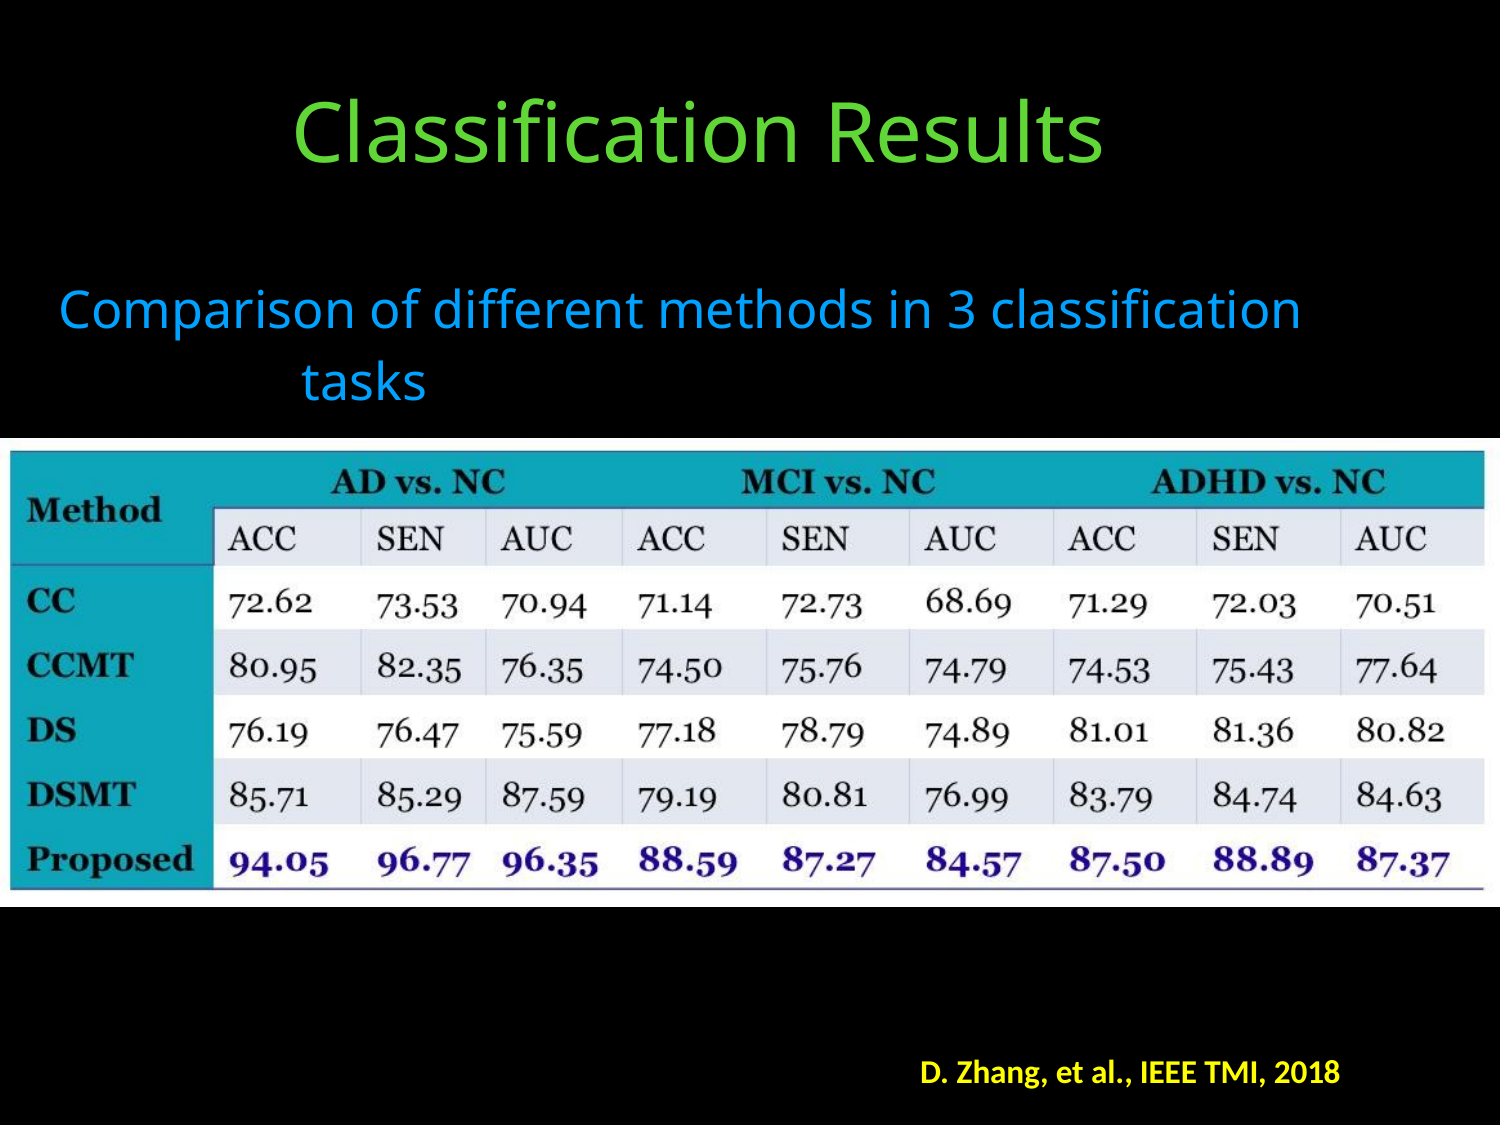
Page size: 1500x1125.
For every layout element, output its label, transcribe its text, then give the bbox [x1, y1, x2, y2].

picture [0, 438, 1500, 907]
text_box Comparison of different methods in 3 classification tasks [56, 265, 1500, 411]
title Classification Results [289, 77, 1211, 265]
text_box D. Zhang, et al., IEEE TMI, 2018 [917, 1048, 1349, 1091]
